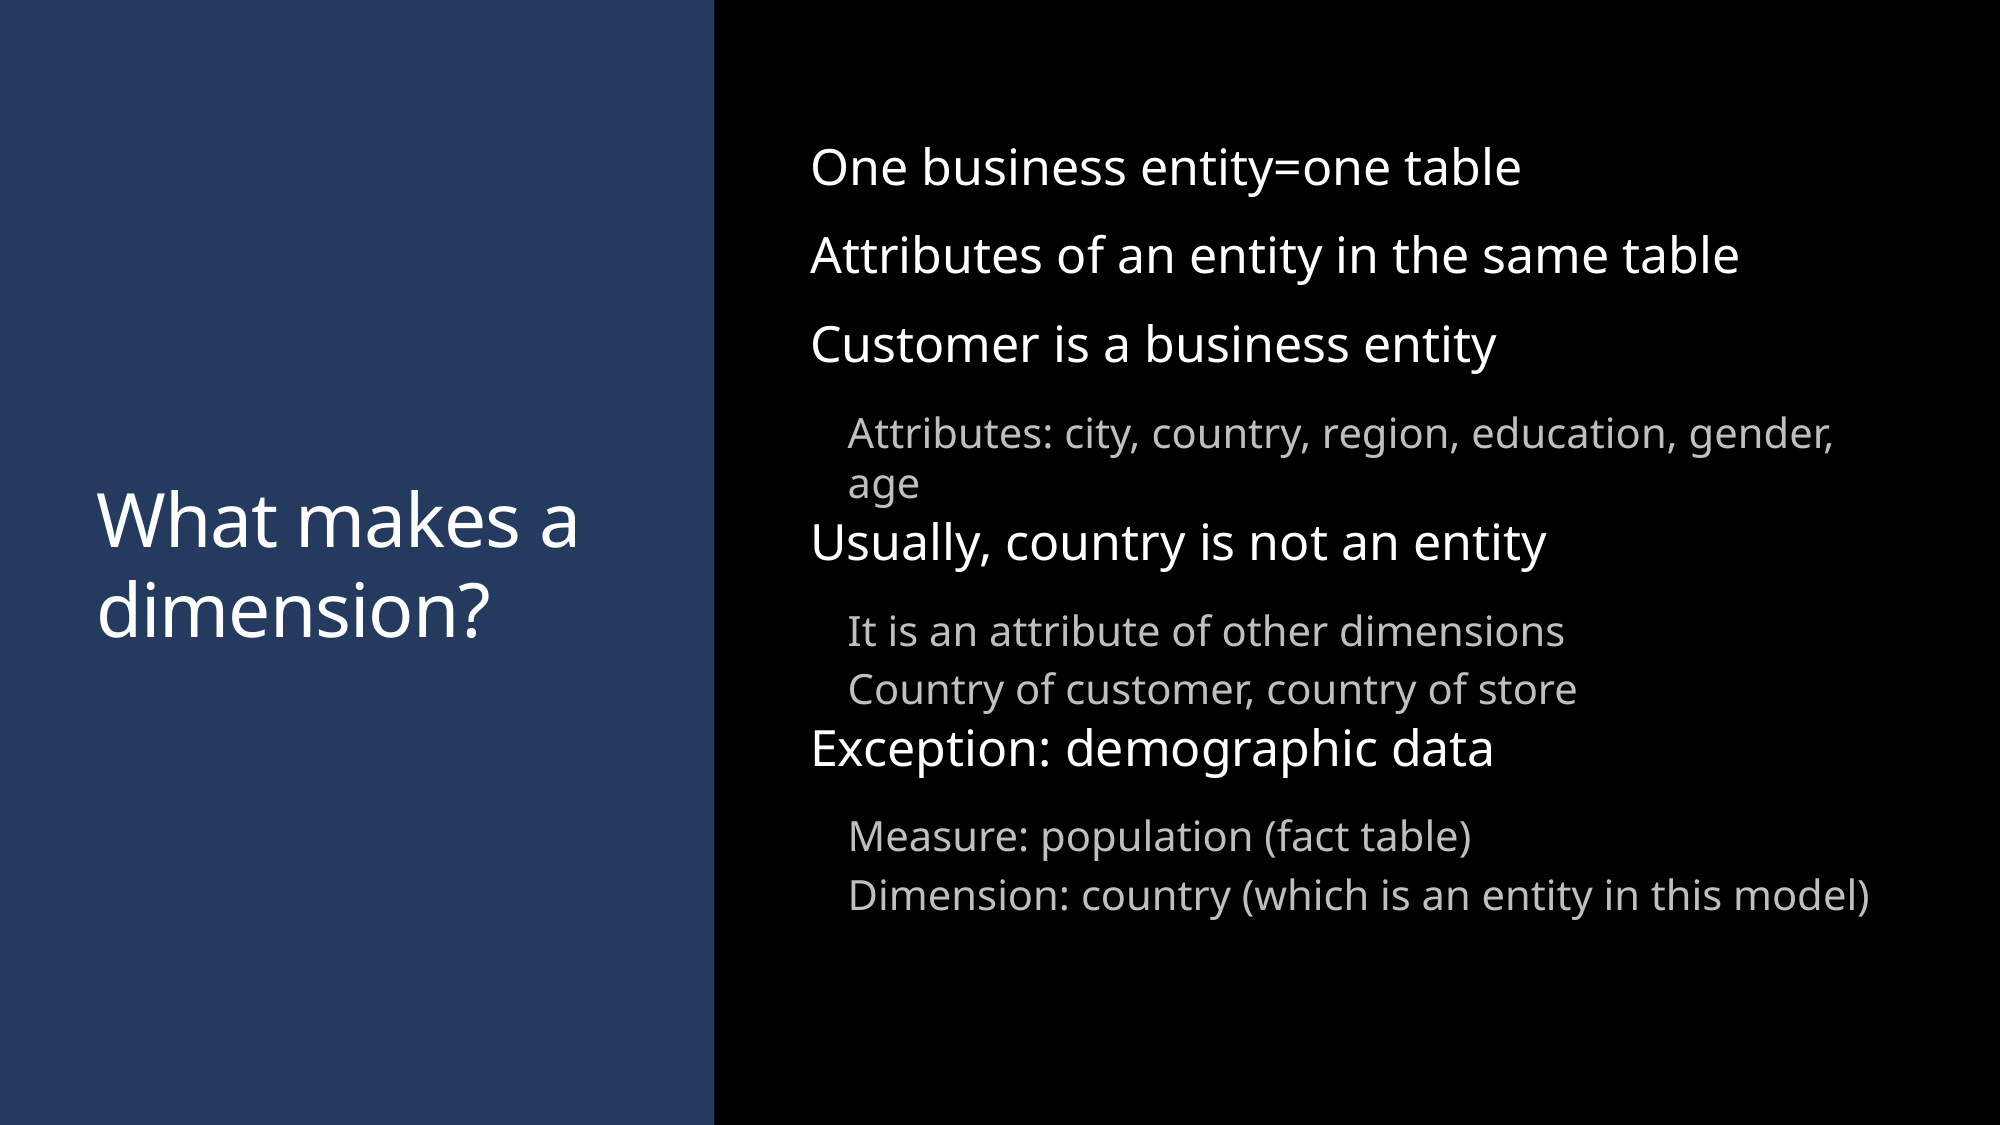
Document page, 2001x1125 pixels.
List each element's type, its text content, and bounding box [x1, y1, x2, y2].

list One business entity=one table Attributes of an entity in the same table Customer is a business entity Attributes: city, country, region, education, gender, age Usually, country is not an entity It is an attribute of other dimensions Country of customer, country of store Exception: demographic data Measure: population (fact table) Dimension: country (which is an entity in this model) [810, 96, 1905, 1029]
title What makes a dimension? [96, 96, 619, 1029]
